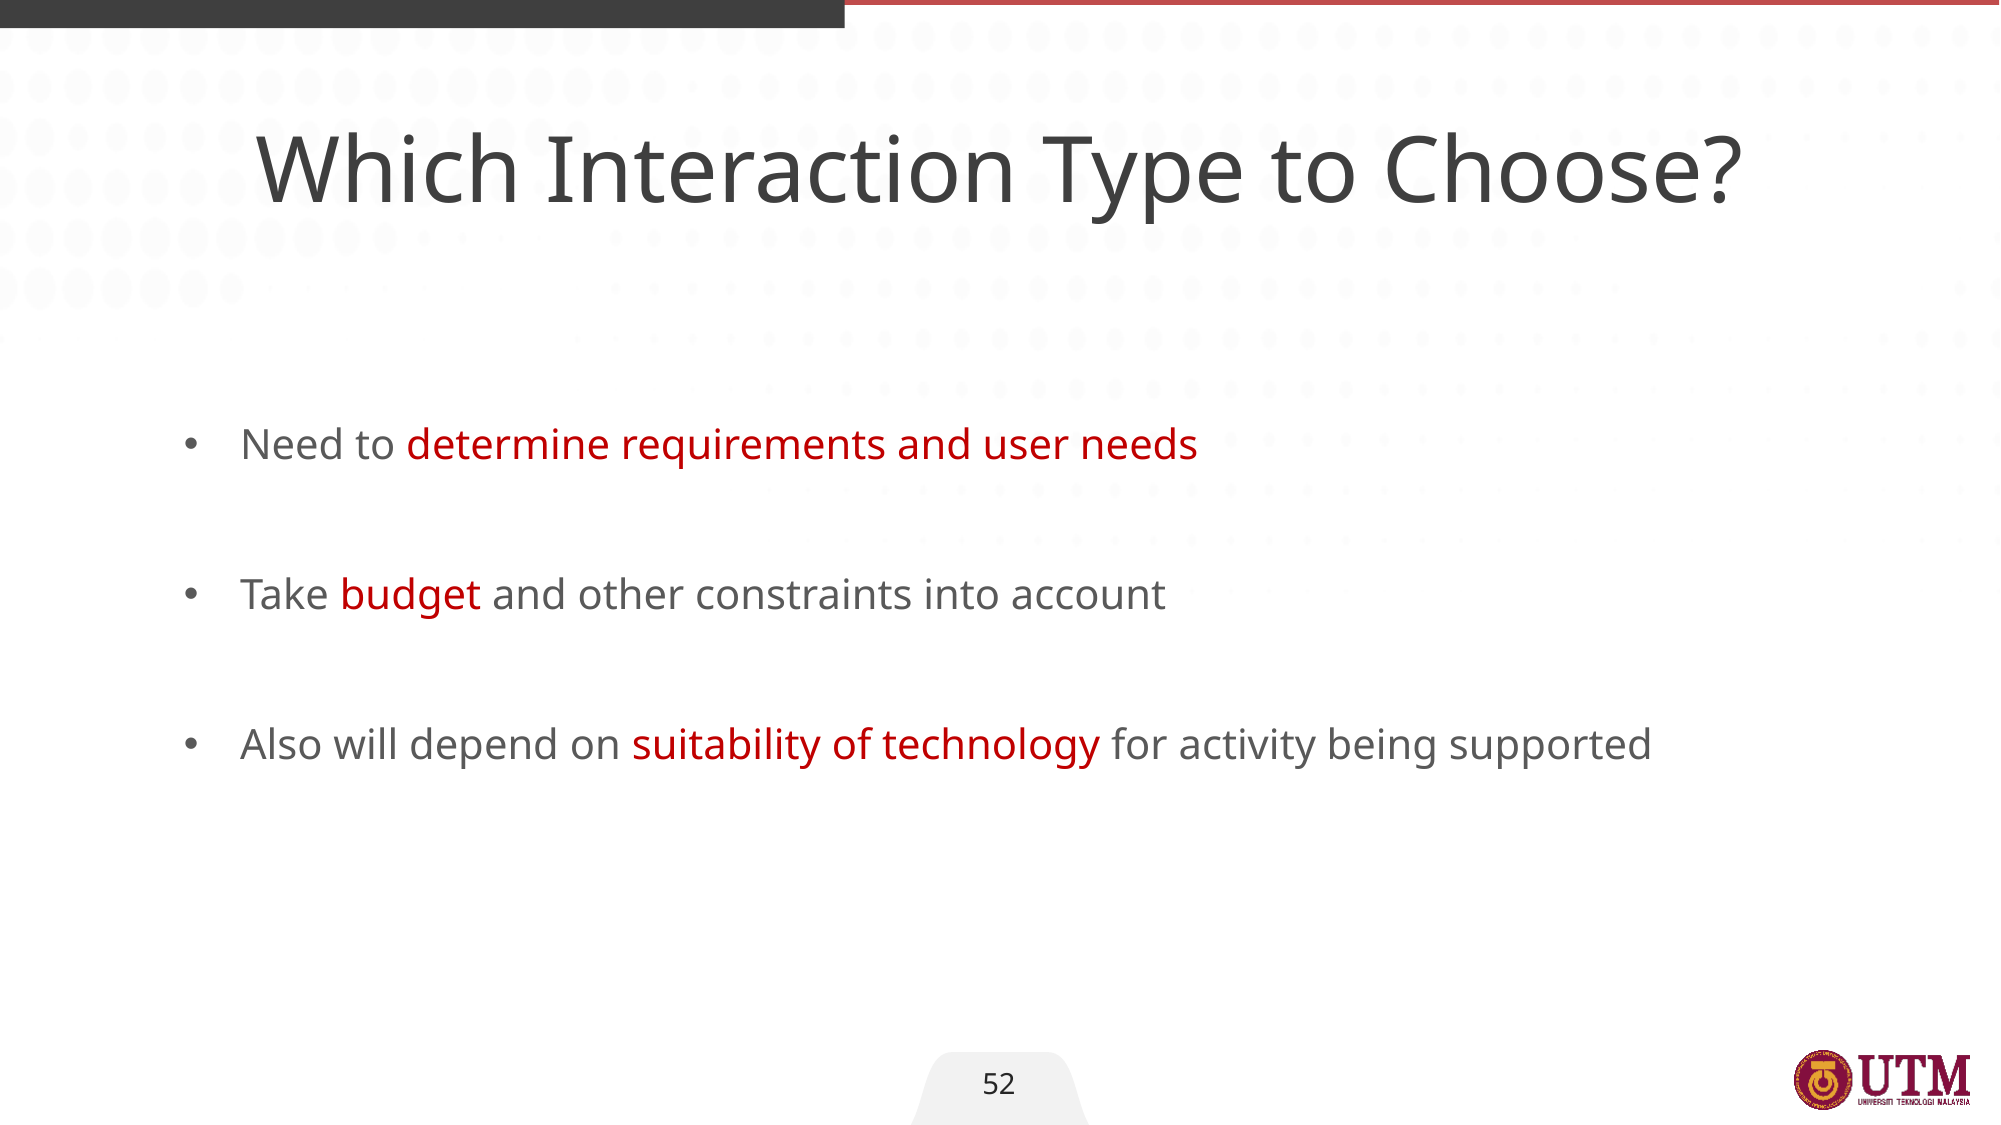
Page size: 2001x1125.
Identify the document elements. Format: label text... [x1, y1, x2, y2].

slide_number 52 [774, 1055, 1225, 1116]
picture [1794, 1050, 1970, 1110]
picture [0, 0, 2001, 645]
text_box Which Interaction Type to Choose? [170, 103, 1830, 229]
text_box Need to determine requirements and user needs Take budget and other constraints into account Also will depend on suitability of technology for activity being supported [168, 385, 1830, 776]
